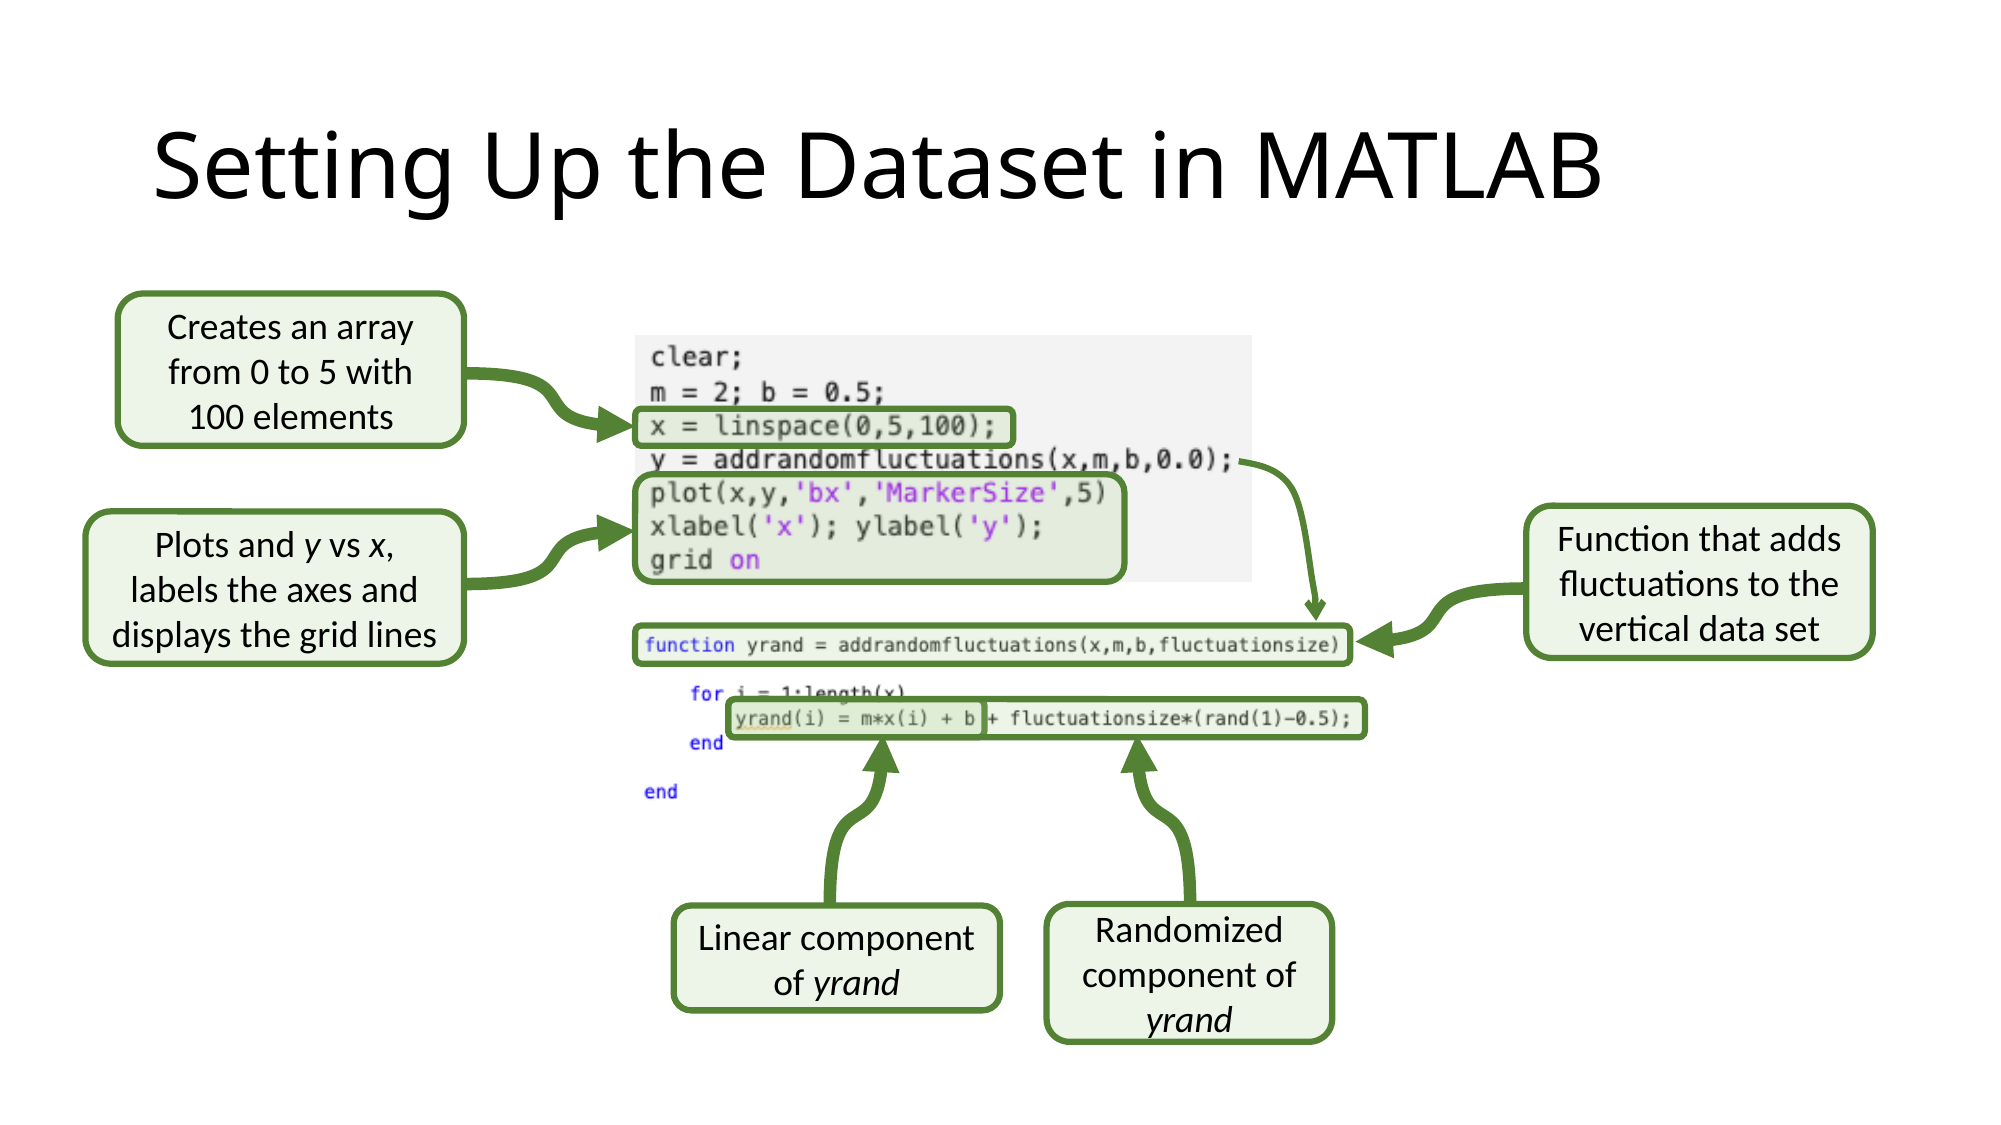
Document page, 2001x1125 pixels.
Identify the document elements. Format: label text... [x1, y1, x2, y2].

text_box Creates an array from 0 to 5 with 100 elements [116, 292, 466, 447]
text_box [1078, 793, 1250, 847]
text_box Plots and y vs x, labels the axes and displays the grid lines [84, 510, 466, 665]
text_box Function that adds fluctuations to the vertical data set [1525, 504, 1874, 660]
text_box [770, 793, 942, 847]
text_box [464, 373, 636, 427]
text_box Randomized component of yrand [1045, 902, 1334, 1043]
picture [635, 621, 1365, 815]
text_box [1252, 462, 1323, 621]
text_box Linear component of yrand [672, 904, 1002, 1012]
picture [635, 335, 1252, 582]
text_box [1355, 588, 1527, 642]
title Setting Up the Dataset in MATLAB [137, 59, 1863, 278]
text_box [464, 530, 636, 585]
